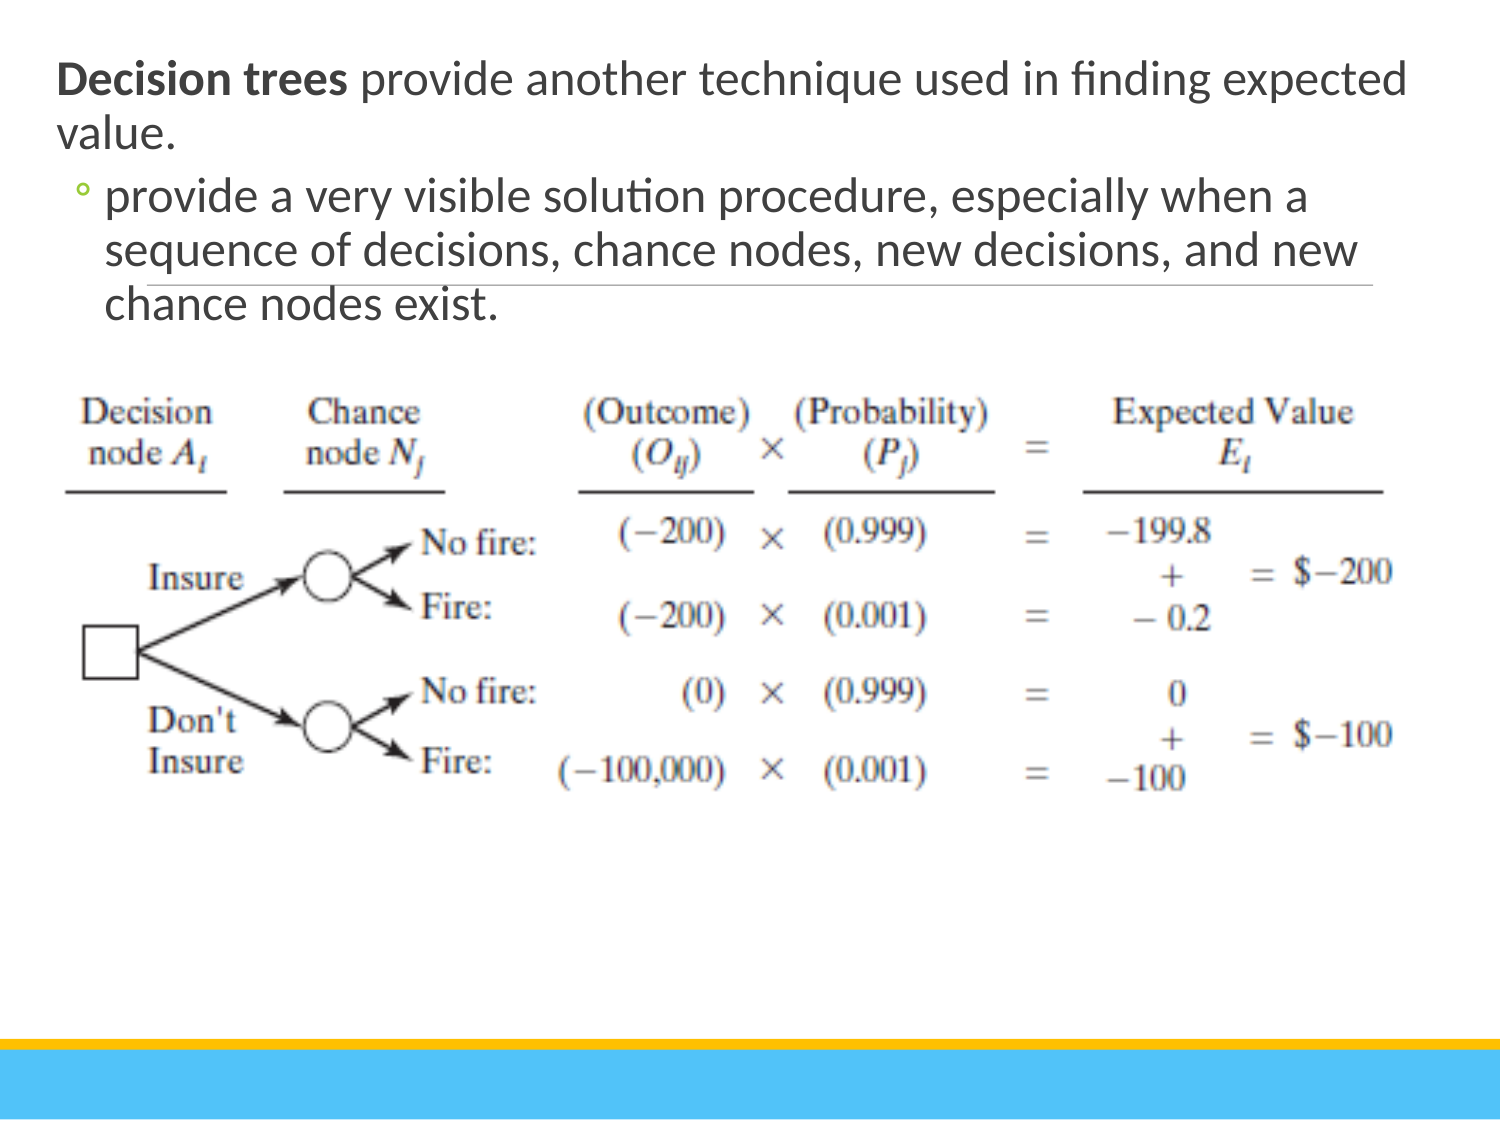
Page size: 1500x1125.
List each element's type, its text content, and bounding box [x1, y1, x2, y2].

list Decision trees provide another technique used in finding expected value. provide a very visible solution procedure, especially when a sequence of decisions, chance nodes, new decisions, and new chance nodes exist. [41, 52, 1412, 713]
picture [54, 374, 1426, 826]
